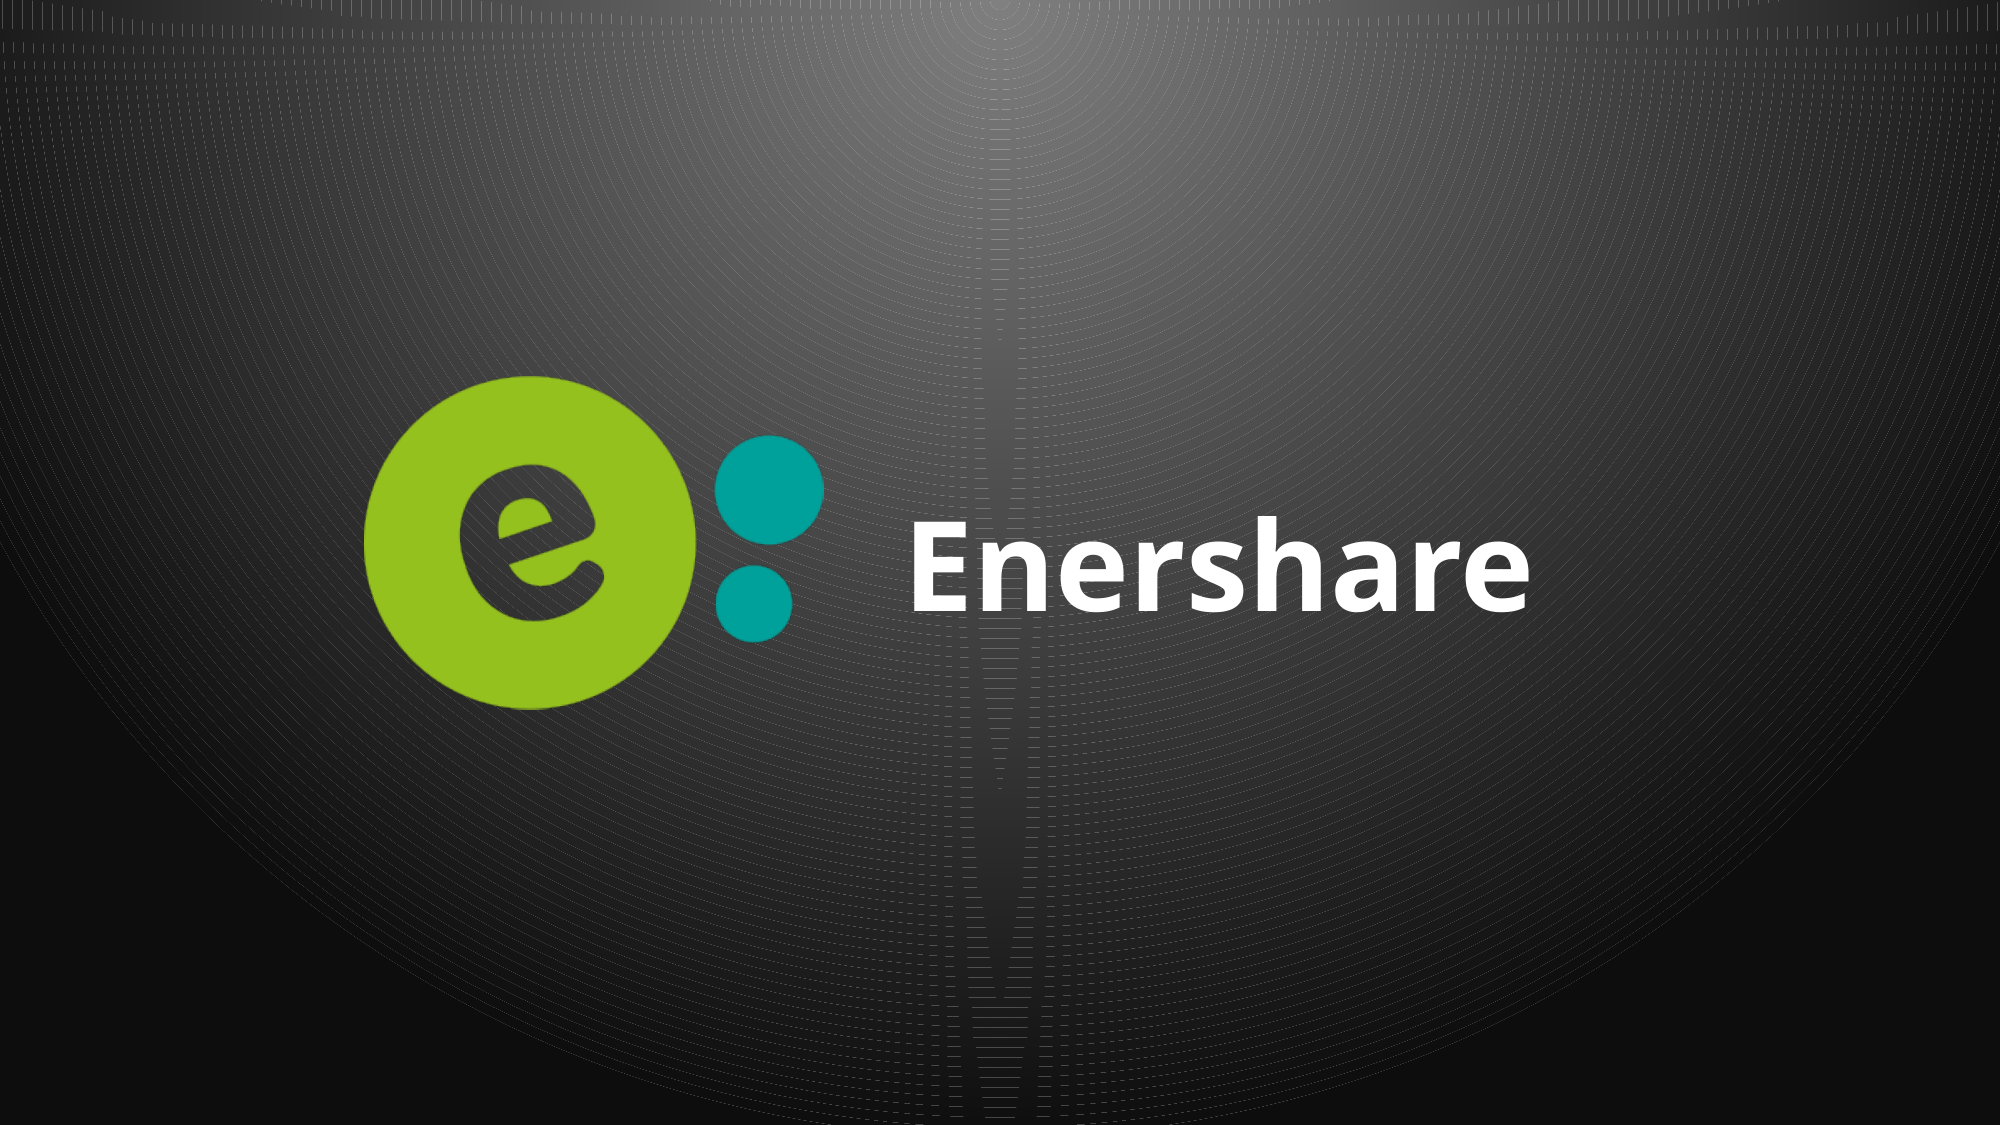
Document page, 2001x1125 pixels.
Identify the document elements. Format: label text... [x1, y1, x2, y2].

text_box Enershare [888, 479, 1736, 644]
picture [364, 376, 824, 710]
